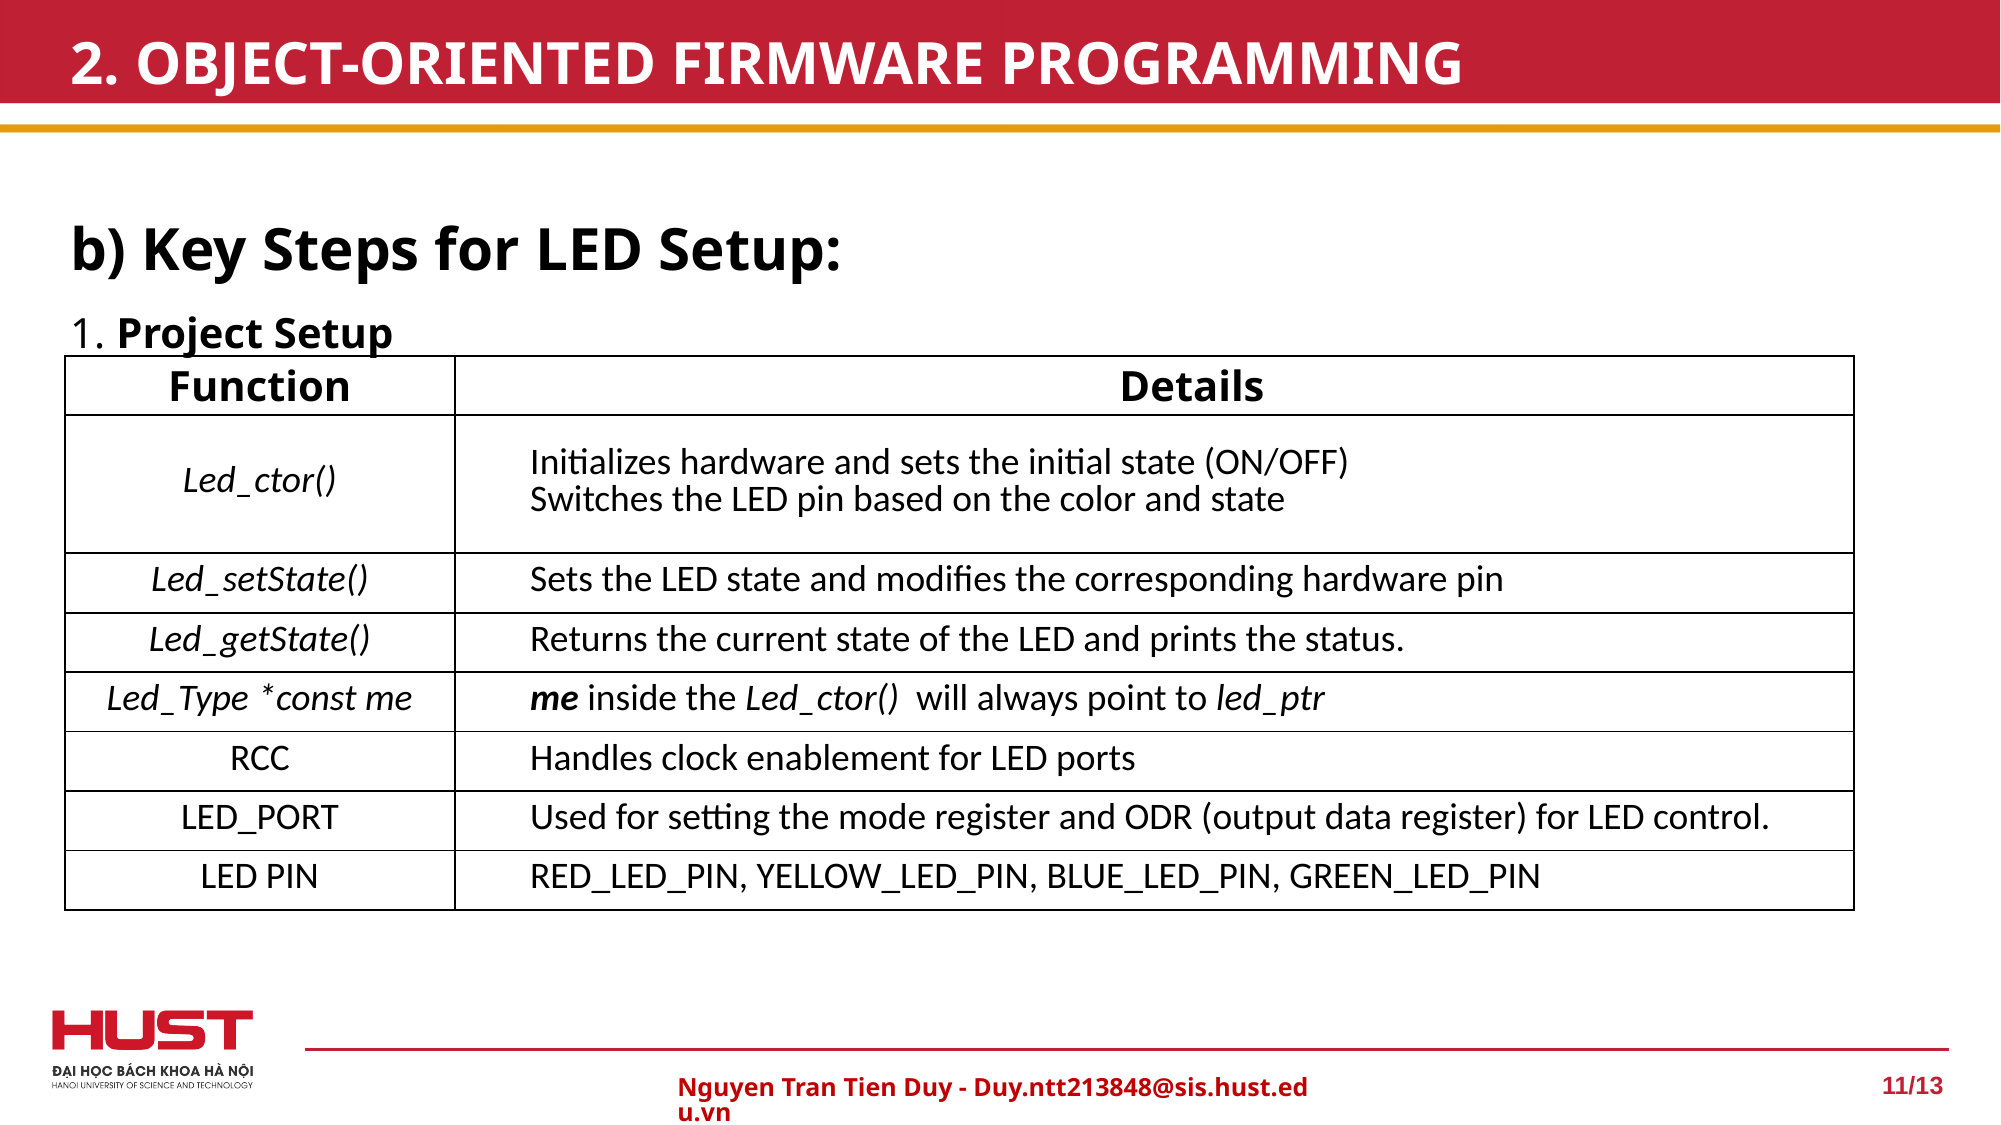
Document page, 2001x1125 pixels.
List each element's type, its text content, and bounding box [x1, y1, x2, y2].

table_cell Returns the current state of the LED and prints the status. [456, 614, 1853, 671]
table_cell Sets the LED state and modifies the corresponding hardware pin [456, 554, 1853, 612]
table_cell Led_Type *const me [66, 673, 454, 731]
table_cell Led_setState() [66, 554, 454, 612]
table_cell LED_PORT [66, 792, 454, 850]
table_cell me inside the Led_ctor() will always point to led_ptr [456, 673, 1853, 731]
text_box 11/13 [1854, 1062, 1959, 1108]
table_header Function [66, 357, 454, 414]
picture [0, 0, 2001, 1125]
table_cell Handles clock enablement for LED ports [456, 732, 1853, 790]
table_cell Used for setting the mode register and ODR (output data register) for LED control. [456, 792, 1853, 850]
table_cell Led_ctor() [66, 416, 454, 552]
table_header Details [456, 357, 1853, 414]
table_cell RCC [66, 732, 454, 790]
title 2. OBJECT-ORIENTED FIRMWARE PROGRAMMING [55, 18, 1945, 90]
table_cell Initializes hardware and sets the initial state (ON/OFF) Switches the LED pin based on the color and state [456, 416, 1853, 552]
table_cell LED PIN [66, 851, 454, 909]
footer Nguyen Tran Tien Duy - Duy.ntt213848@sis.hust.edu.vn [662, 1063, 1338, 1124]
list b) Key Steps for LED Setup: 1. Project Setup [55, 169, 948, 980]
table_cell RED_LED_PIN, YELLOW_LED_PIN, BLUE_LED_PIN, GREEN_LED_PIN [456, 851, 1853, 909]
table_cell Led_getState() [66, 614, 454, 671]
